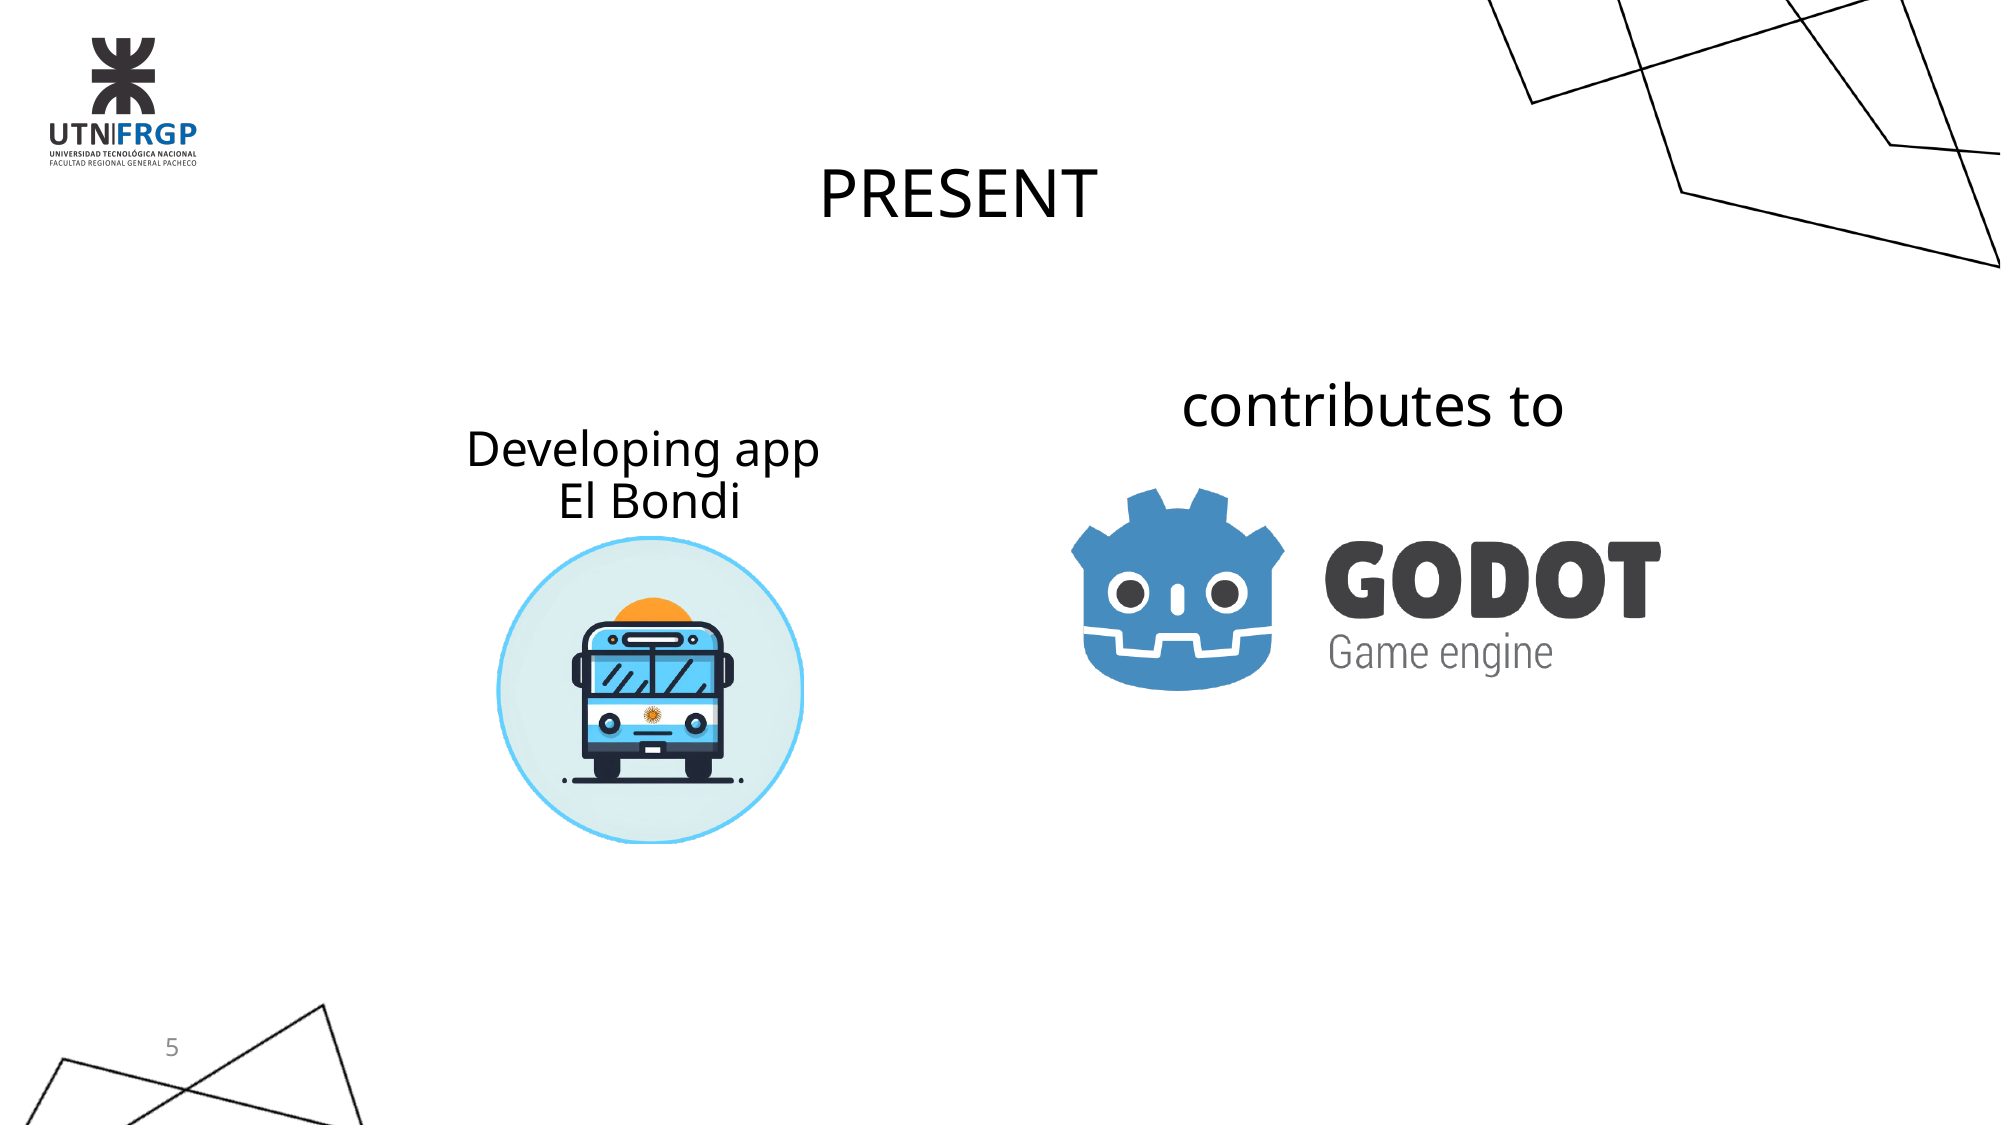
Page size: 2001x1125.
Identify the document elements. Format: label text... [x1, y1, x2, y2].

picture [0, 976, 408, 1125]
picture [44, 21, 202, 180]
picture [1412, 0, 2001, 277]
title Present [803, 135, 1421, 256]
picture [496, 536, 804, 844]
picture [1040, 457, 1691, 721]
text_box contributes to [1166, 368, 1676, 457]
slide_number 5 [150, 1024, 254, 1074]
text_box Developing app El Bondi [394, 417, 905, 537]
